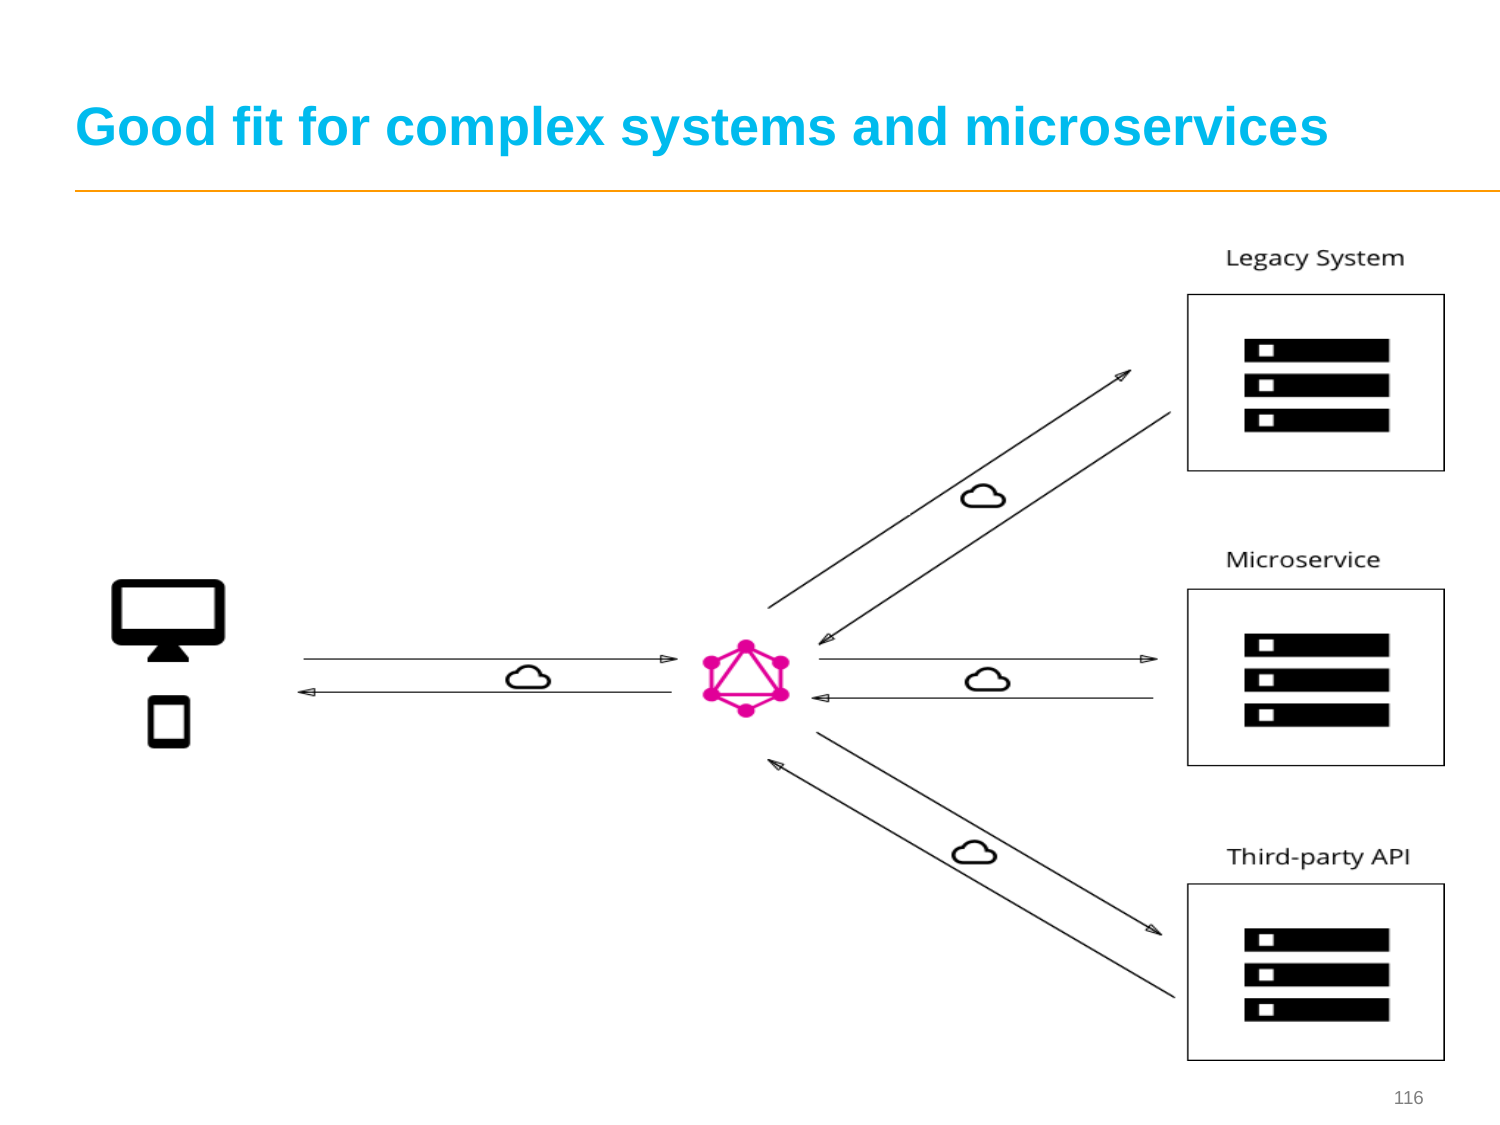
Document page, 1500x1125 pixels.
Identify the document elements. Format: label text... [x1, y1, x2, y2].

picture [111, 249, 1445, 1062]
title Good fit for complex systems and microservices [75, 27, 1422, 157]
